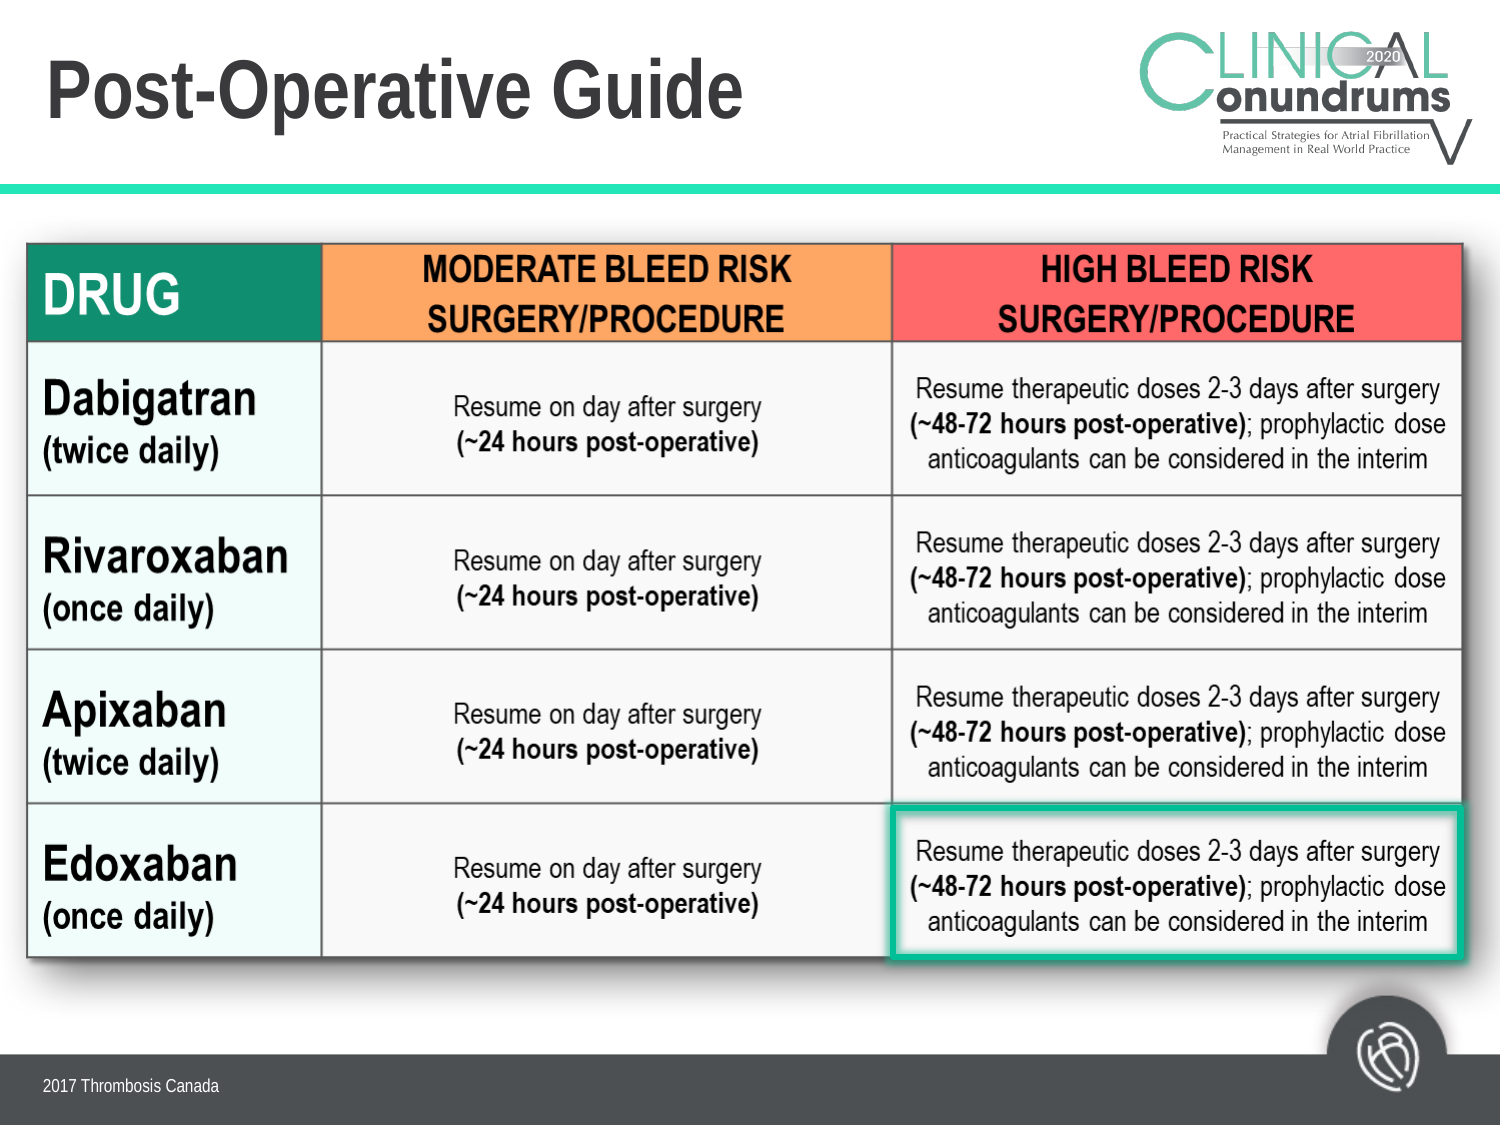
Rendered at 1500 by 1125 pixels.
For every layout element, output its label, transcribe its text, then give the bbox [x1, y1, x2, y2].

picture [1136, 23, 1474, 173]
text_box Post-Operative Guide [31, 28, 1131, 143]
picture [0, 233, 1500, 1125]
